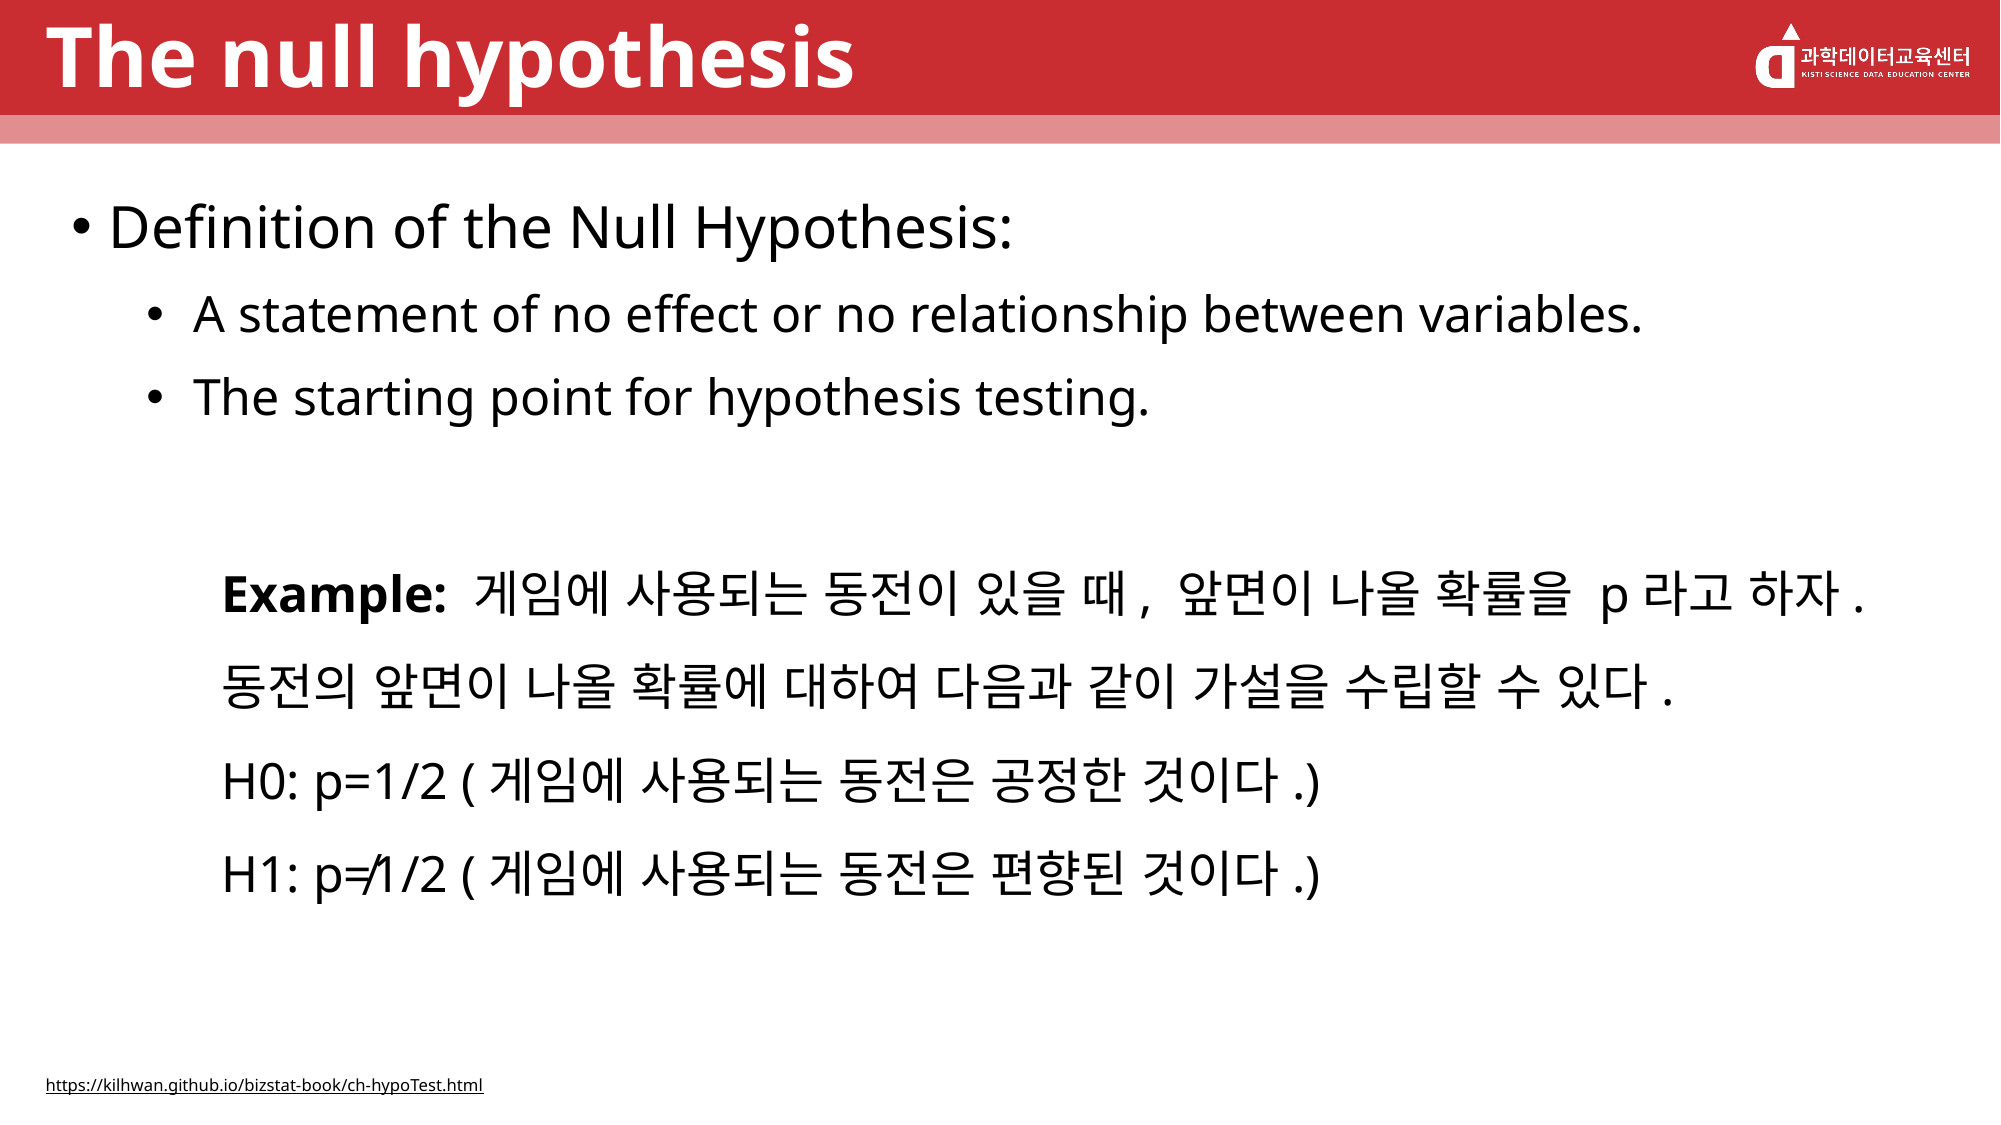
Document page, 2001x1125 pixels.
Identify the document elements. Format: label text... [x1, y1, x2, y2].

text_box https://kilhwan.github.io/bizstat-book/ch-hypoTest.html [30, 1067, 1034, 1106]
list Definition of the Null Hypothesis: A statement of no effect or no relationship between variables. The starting point for hypothesis testing. Example: 게임에 사용되는 동전이 있을 때, 앞면이 나올 확률을 p라고 하자. 동전의 앞면이 나올 확률에 대하여 다음과 같이 가설을 수립할 수 있다. H0: p=1/2 (게임에 사용되는 동전은 공정한 것이다.) H1: p≠1/2 (게임에 사용되는 동전은 편향된 것이다.) [56, 182, 1942, 1014]
title The null hypothesis [30, 22, 1725, 99]
picture [1755, 22, 1970, 89]
